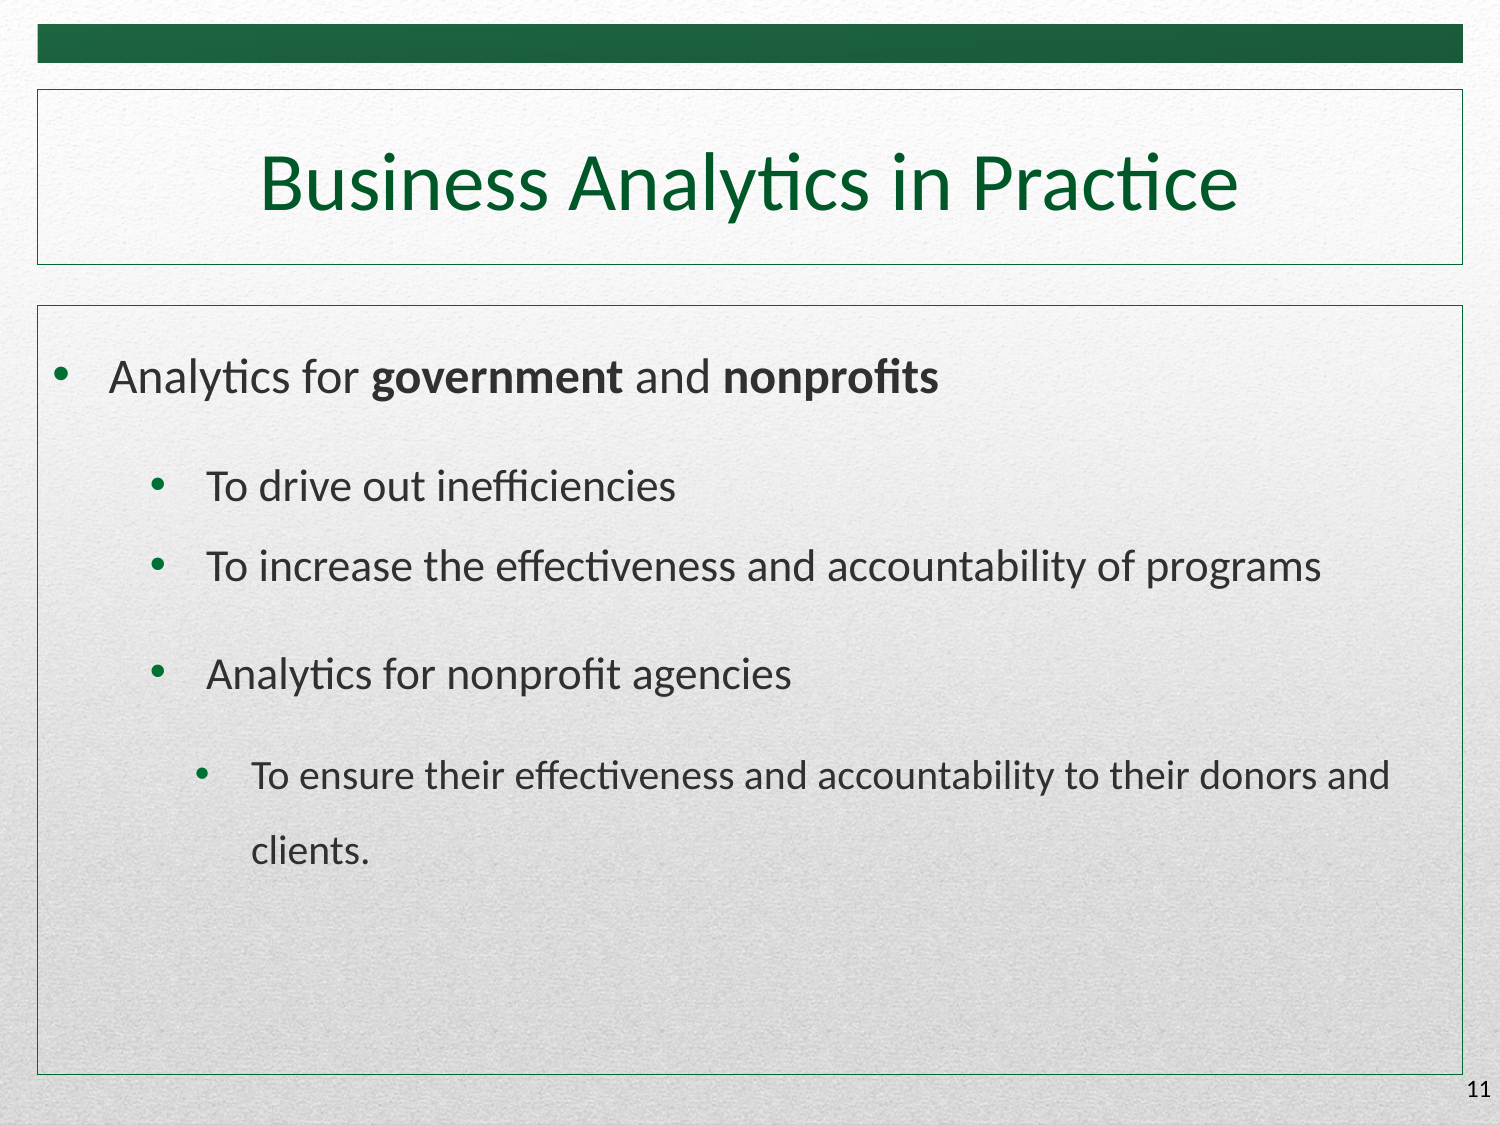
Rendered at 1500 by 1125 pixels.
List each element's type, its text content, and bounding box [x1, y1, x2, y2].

title Business Analytics in Practice [37, 89, 1463, 265]
picture [37, 24, 1463, 63]
list Analytics for government and nonprofits To drive out inefficiencies To increase the effectiveness and accountability of programs Analytics for nonprofit agencies To ensure their effectiveness and accountability to their donors and clients. [37, 305, 1463, 1075]
slide_number 11 [1381, 1065, 1500, 1125]
